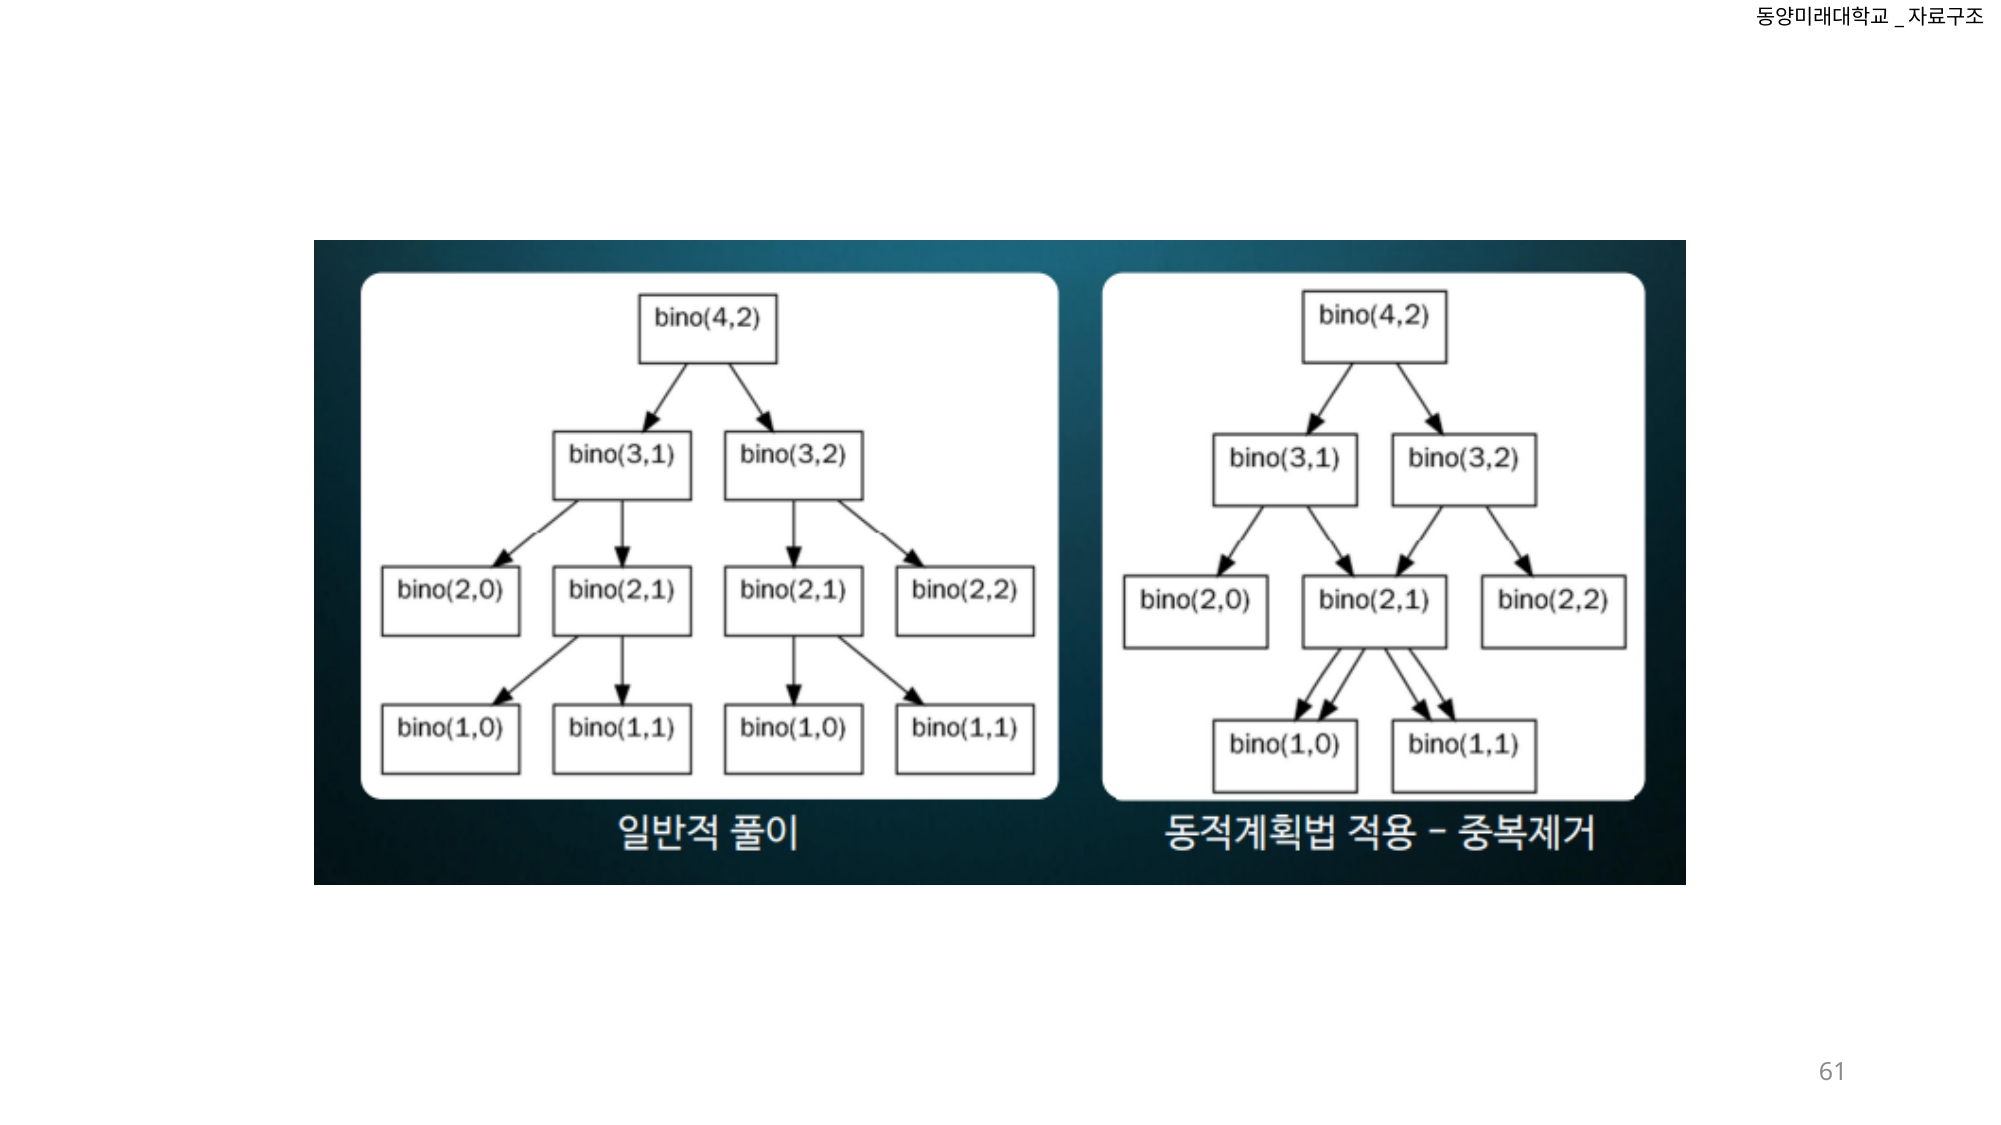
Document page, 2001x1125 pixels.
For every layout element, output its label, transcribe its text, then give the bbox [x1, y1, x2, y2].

slide_number 61 [1412, 1042, 1863, 1103]
text_box 동양미래대학교_자료구조 [1474, 0, 2000, 120]
picture [314, 240, 1686, 885]
